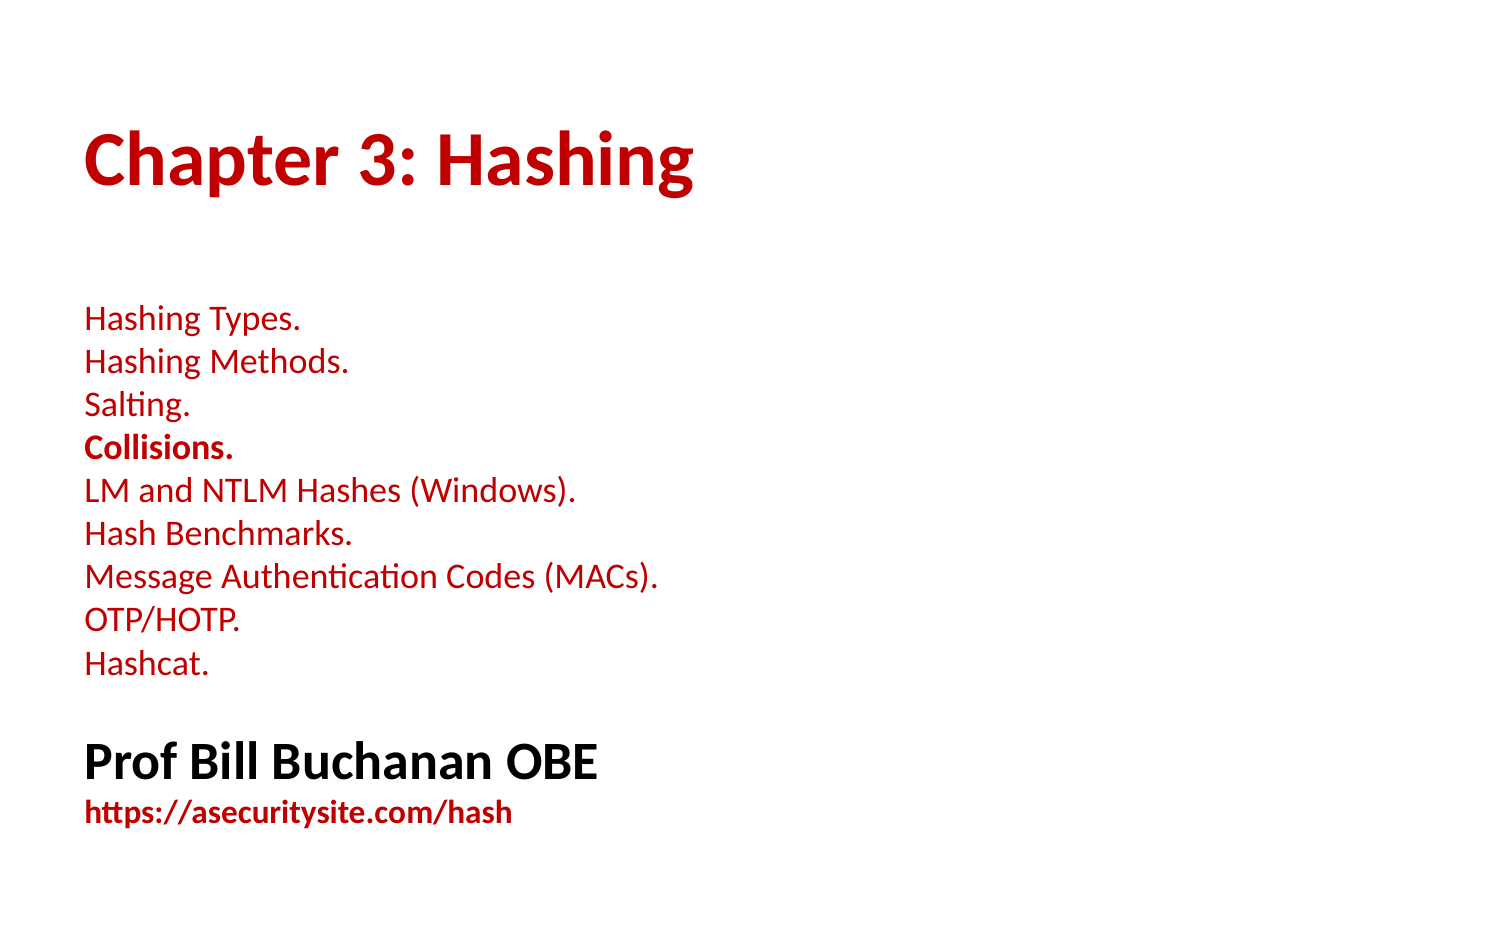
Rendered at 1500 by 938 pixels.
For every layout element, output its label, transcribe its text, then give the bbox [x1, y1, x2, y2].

title Chapter 3: Hashing Hashing Types. Hashing Methods. Salting. Collisions. LM and NTLM Hashes (Windows). Hash Benchmarks. Message Authentication Codes (MACs). OTP/HOTP. Hashcat. Prof Bill Buchanan OBE https://asecuritysite.com/hash [76, 60, 952, 920]
